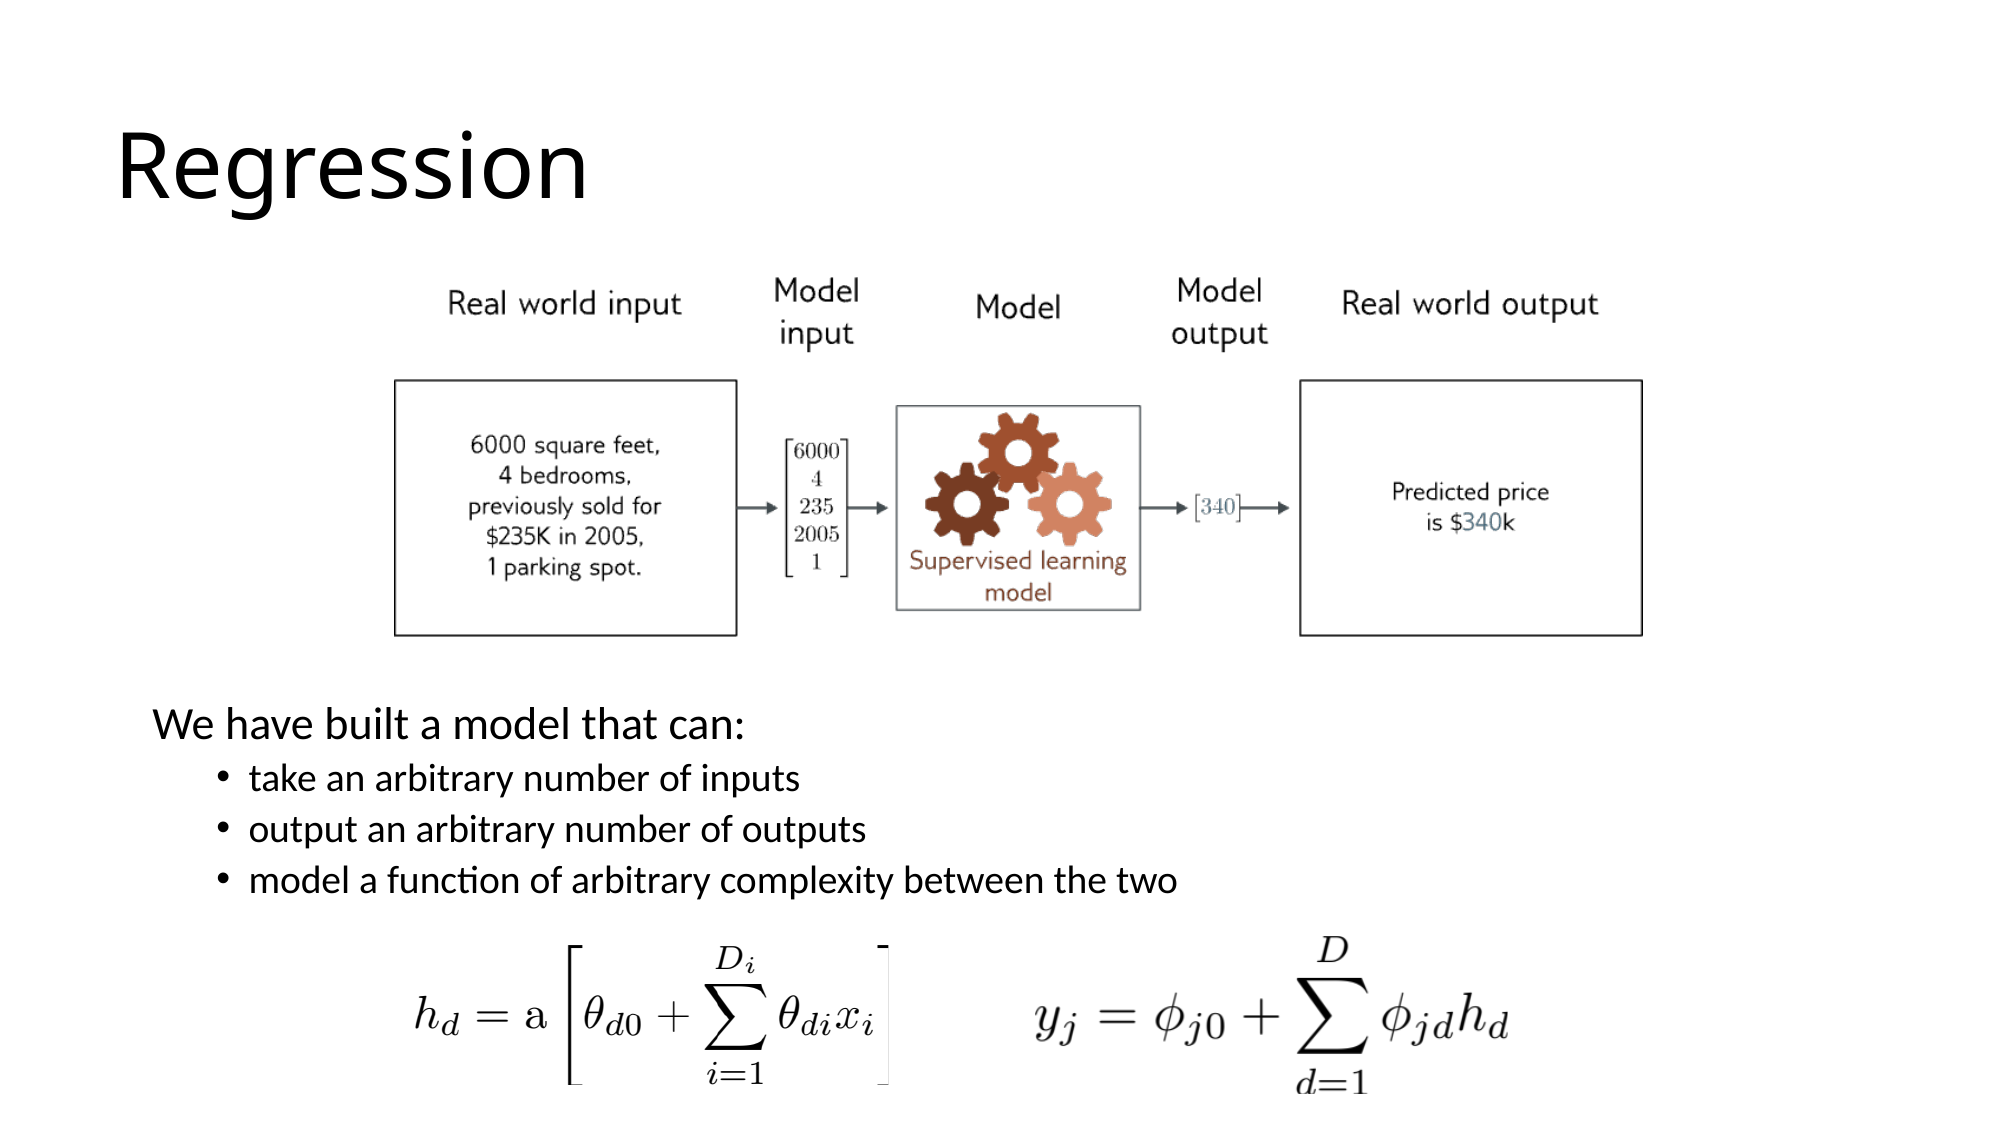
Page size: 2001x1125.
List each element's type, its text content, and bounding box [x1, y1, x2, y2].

text_box We have built a model that can: take an arbitrary number of inputs output an arbitrary number of outputs model a function of arbitrary complexity between the two [137, 692, 1863, 911]
picture [1034, 936, 1508, 1094]
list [394, 277, 1643, 637]
picture [415, 944, 889, 1085]
title Regression [99, 59, 1825, 278]
